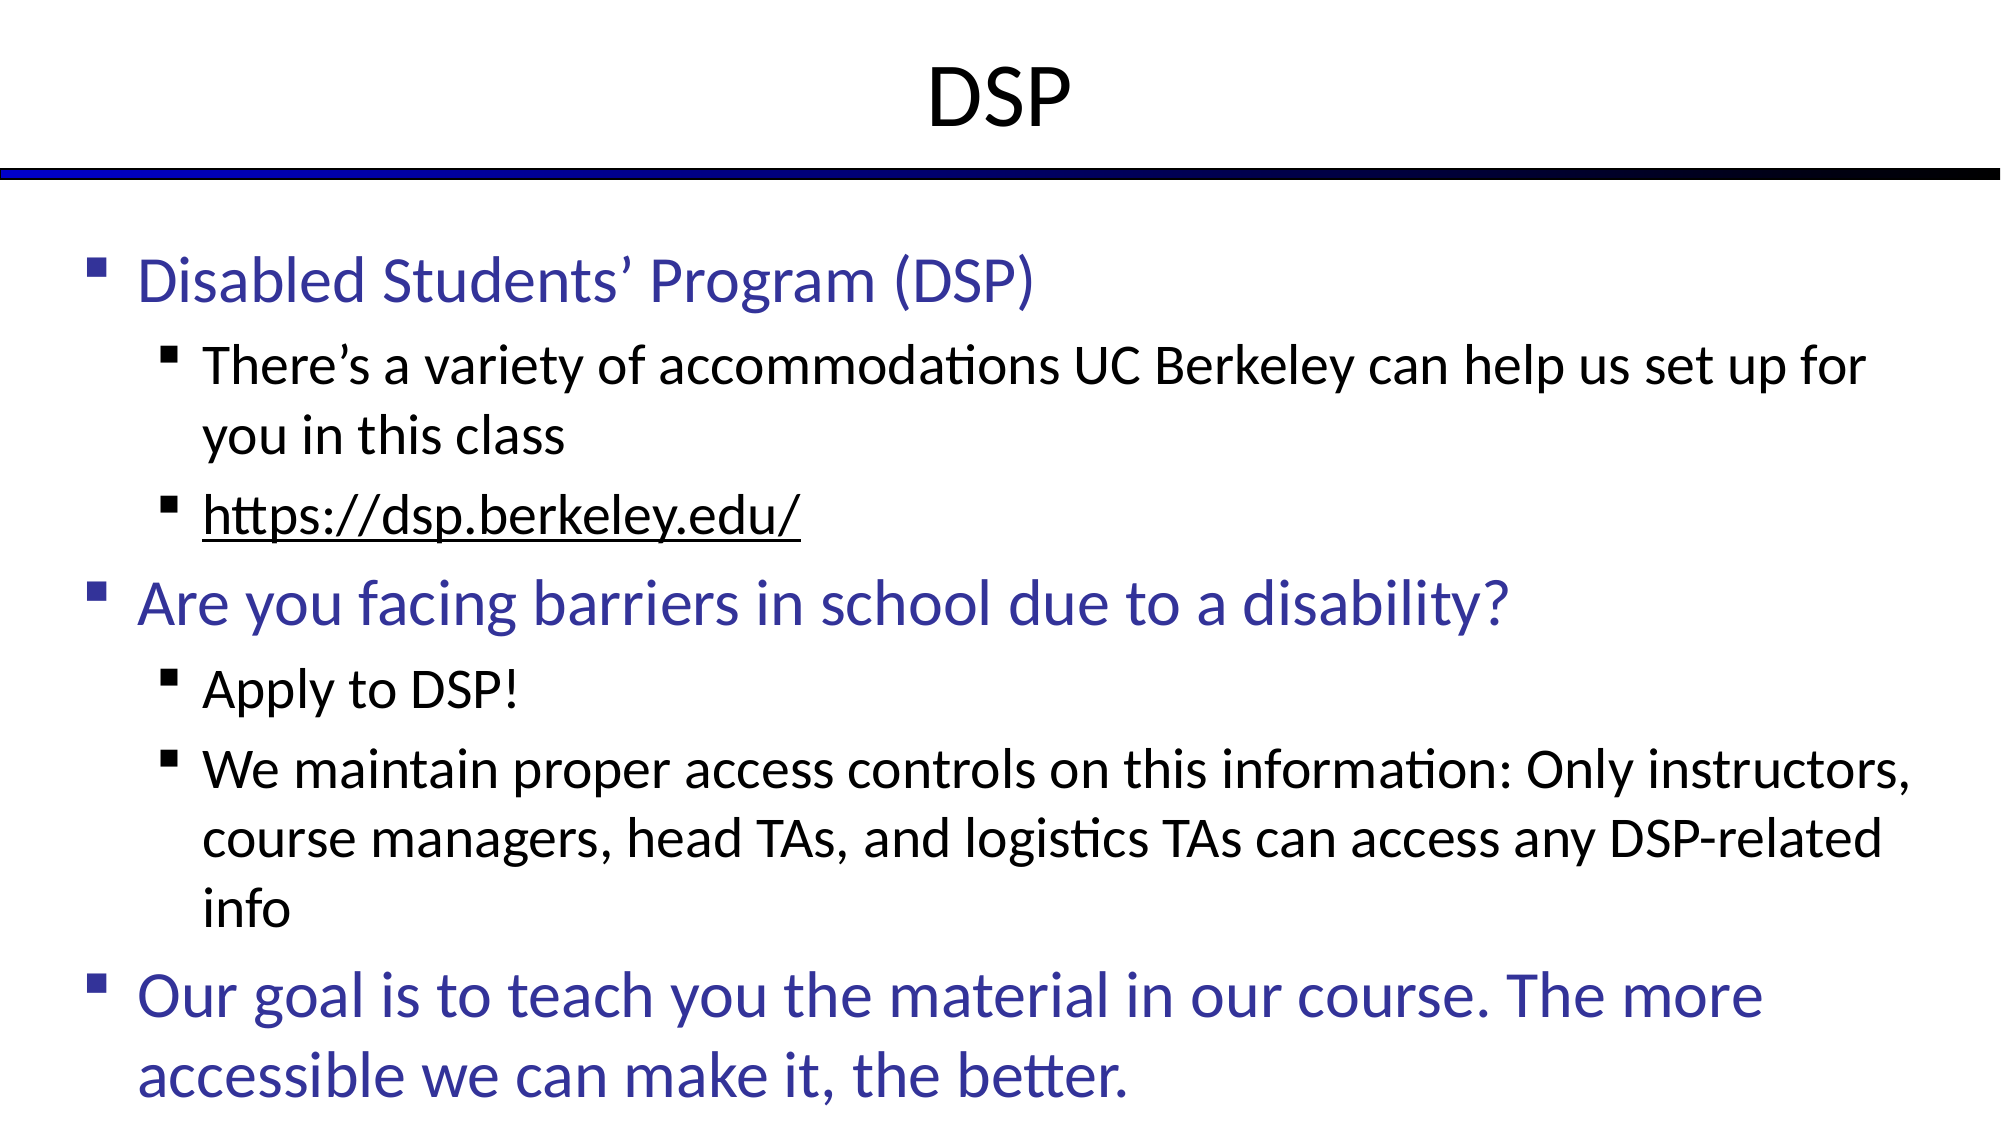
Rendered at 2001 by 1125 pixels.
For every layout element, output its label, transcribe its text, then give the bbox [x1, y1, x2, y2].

list Disabled Students’ Program (DSP) There’s a variety of accommodations UC Berkeley can help us set up for you in this class https://dsp.berkeley.edu/ Are you facing barriers in school due to a disability? Apply to DSP! We maintain proper access controls on this information: Only instructors, course managers, head TAs, and logistics TAs can access any DSP-related info Our goal is to teach you the material in our course. The more accessible we can make it, the better. [66, 228, 1934, 1125]
title DSP [0, 0, 2000, 184]
